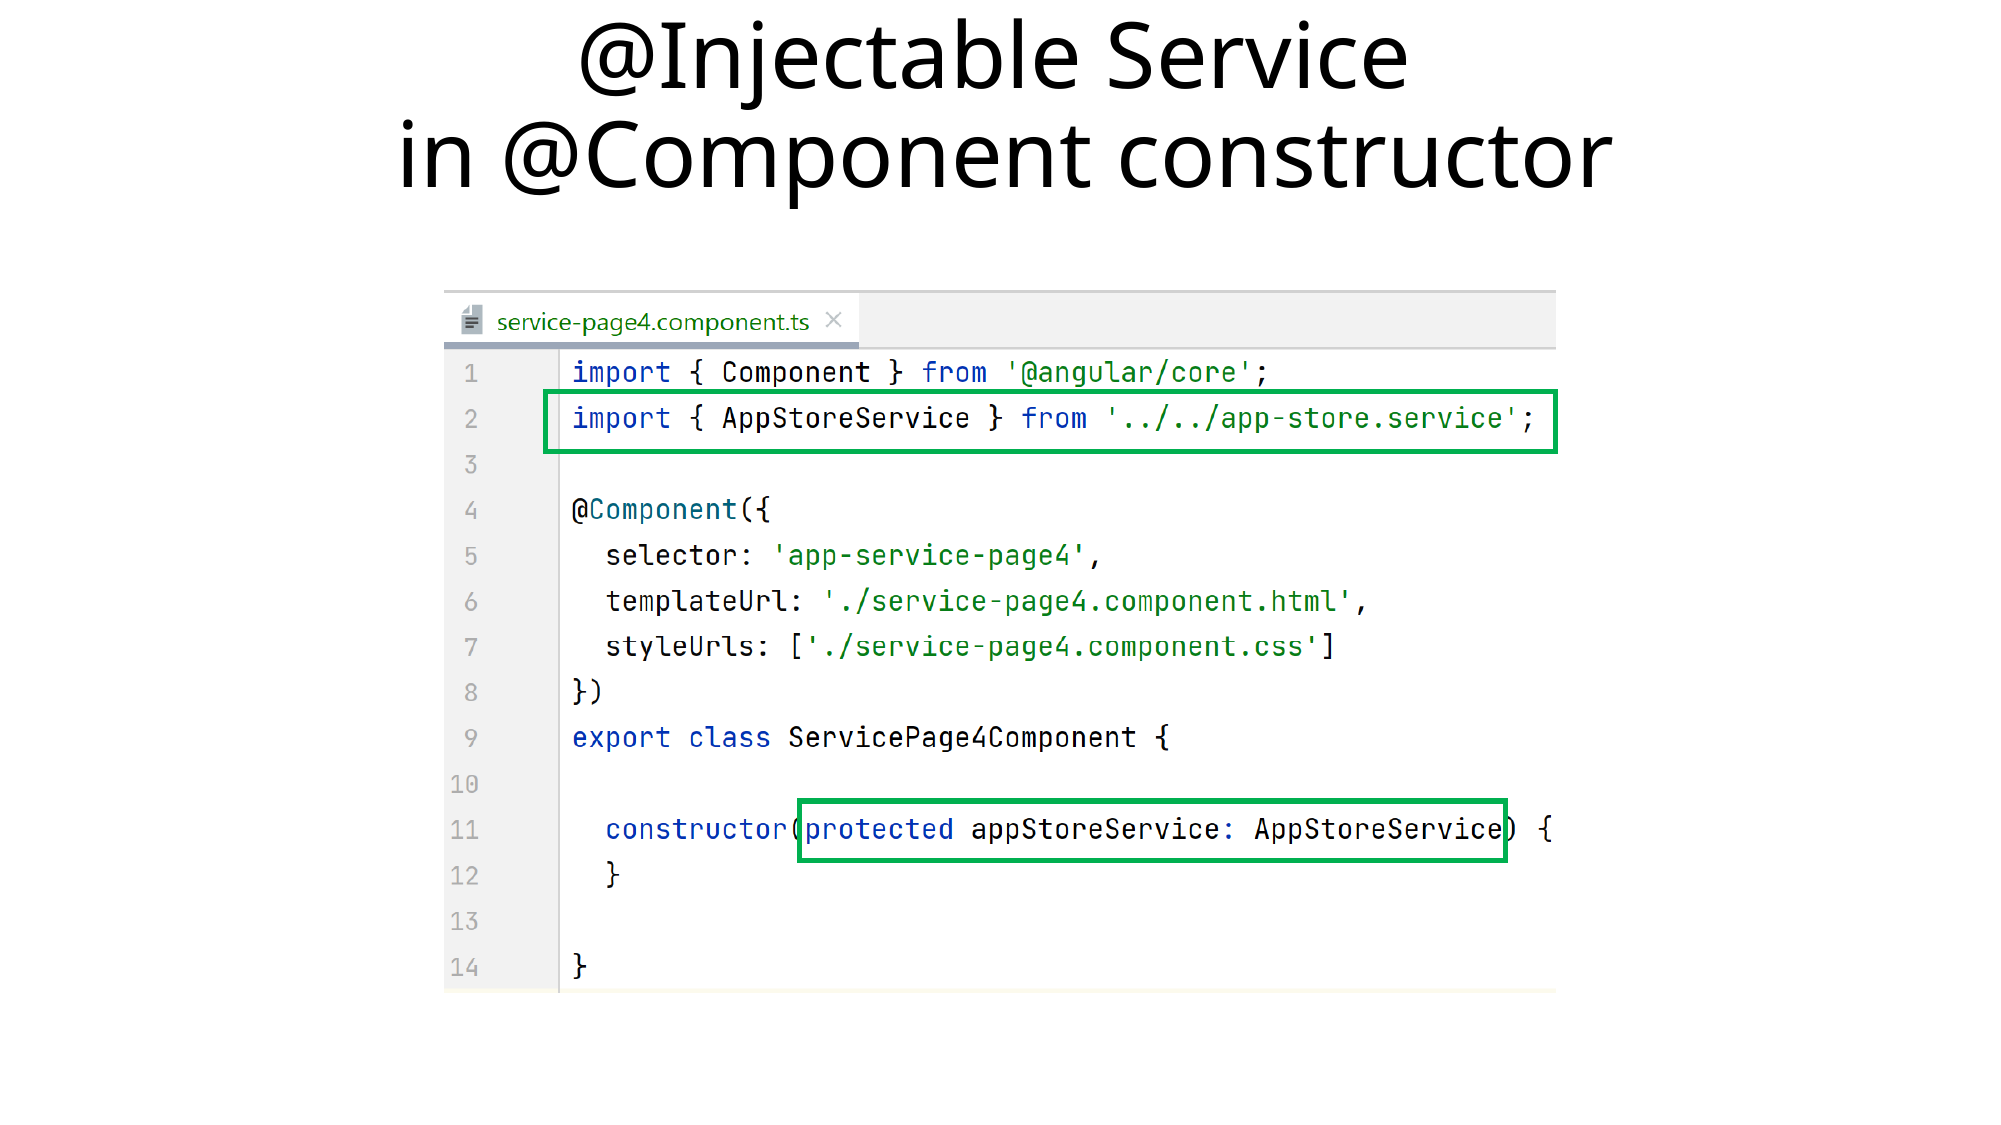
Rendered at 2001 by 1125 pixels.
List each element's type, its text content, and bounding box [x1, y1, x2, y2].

title @Injectable Service in @Component constructor [143, 0, 1869, 218]
picture [444, 290, 1556, 993]
